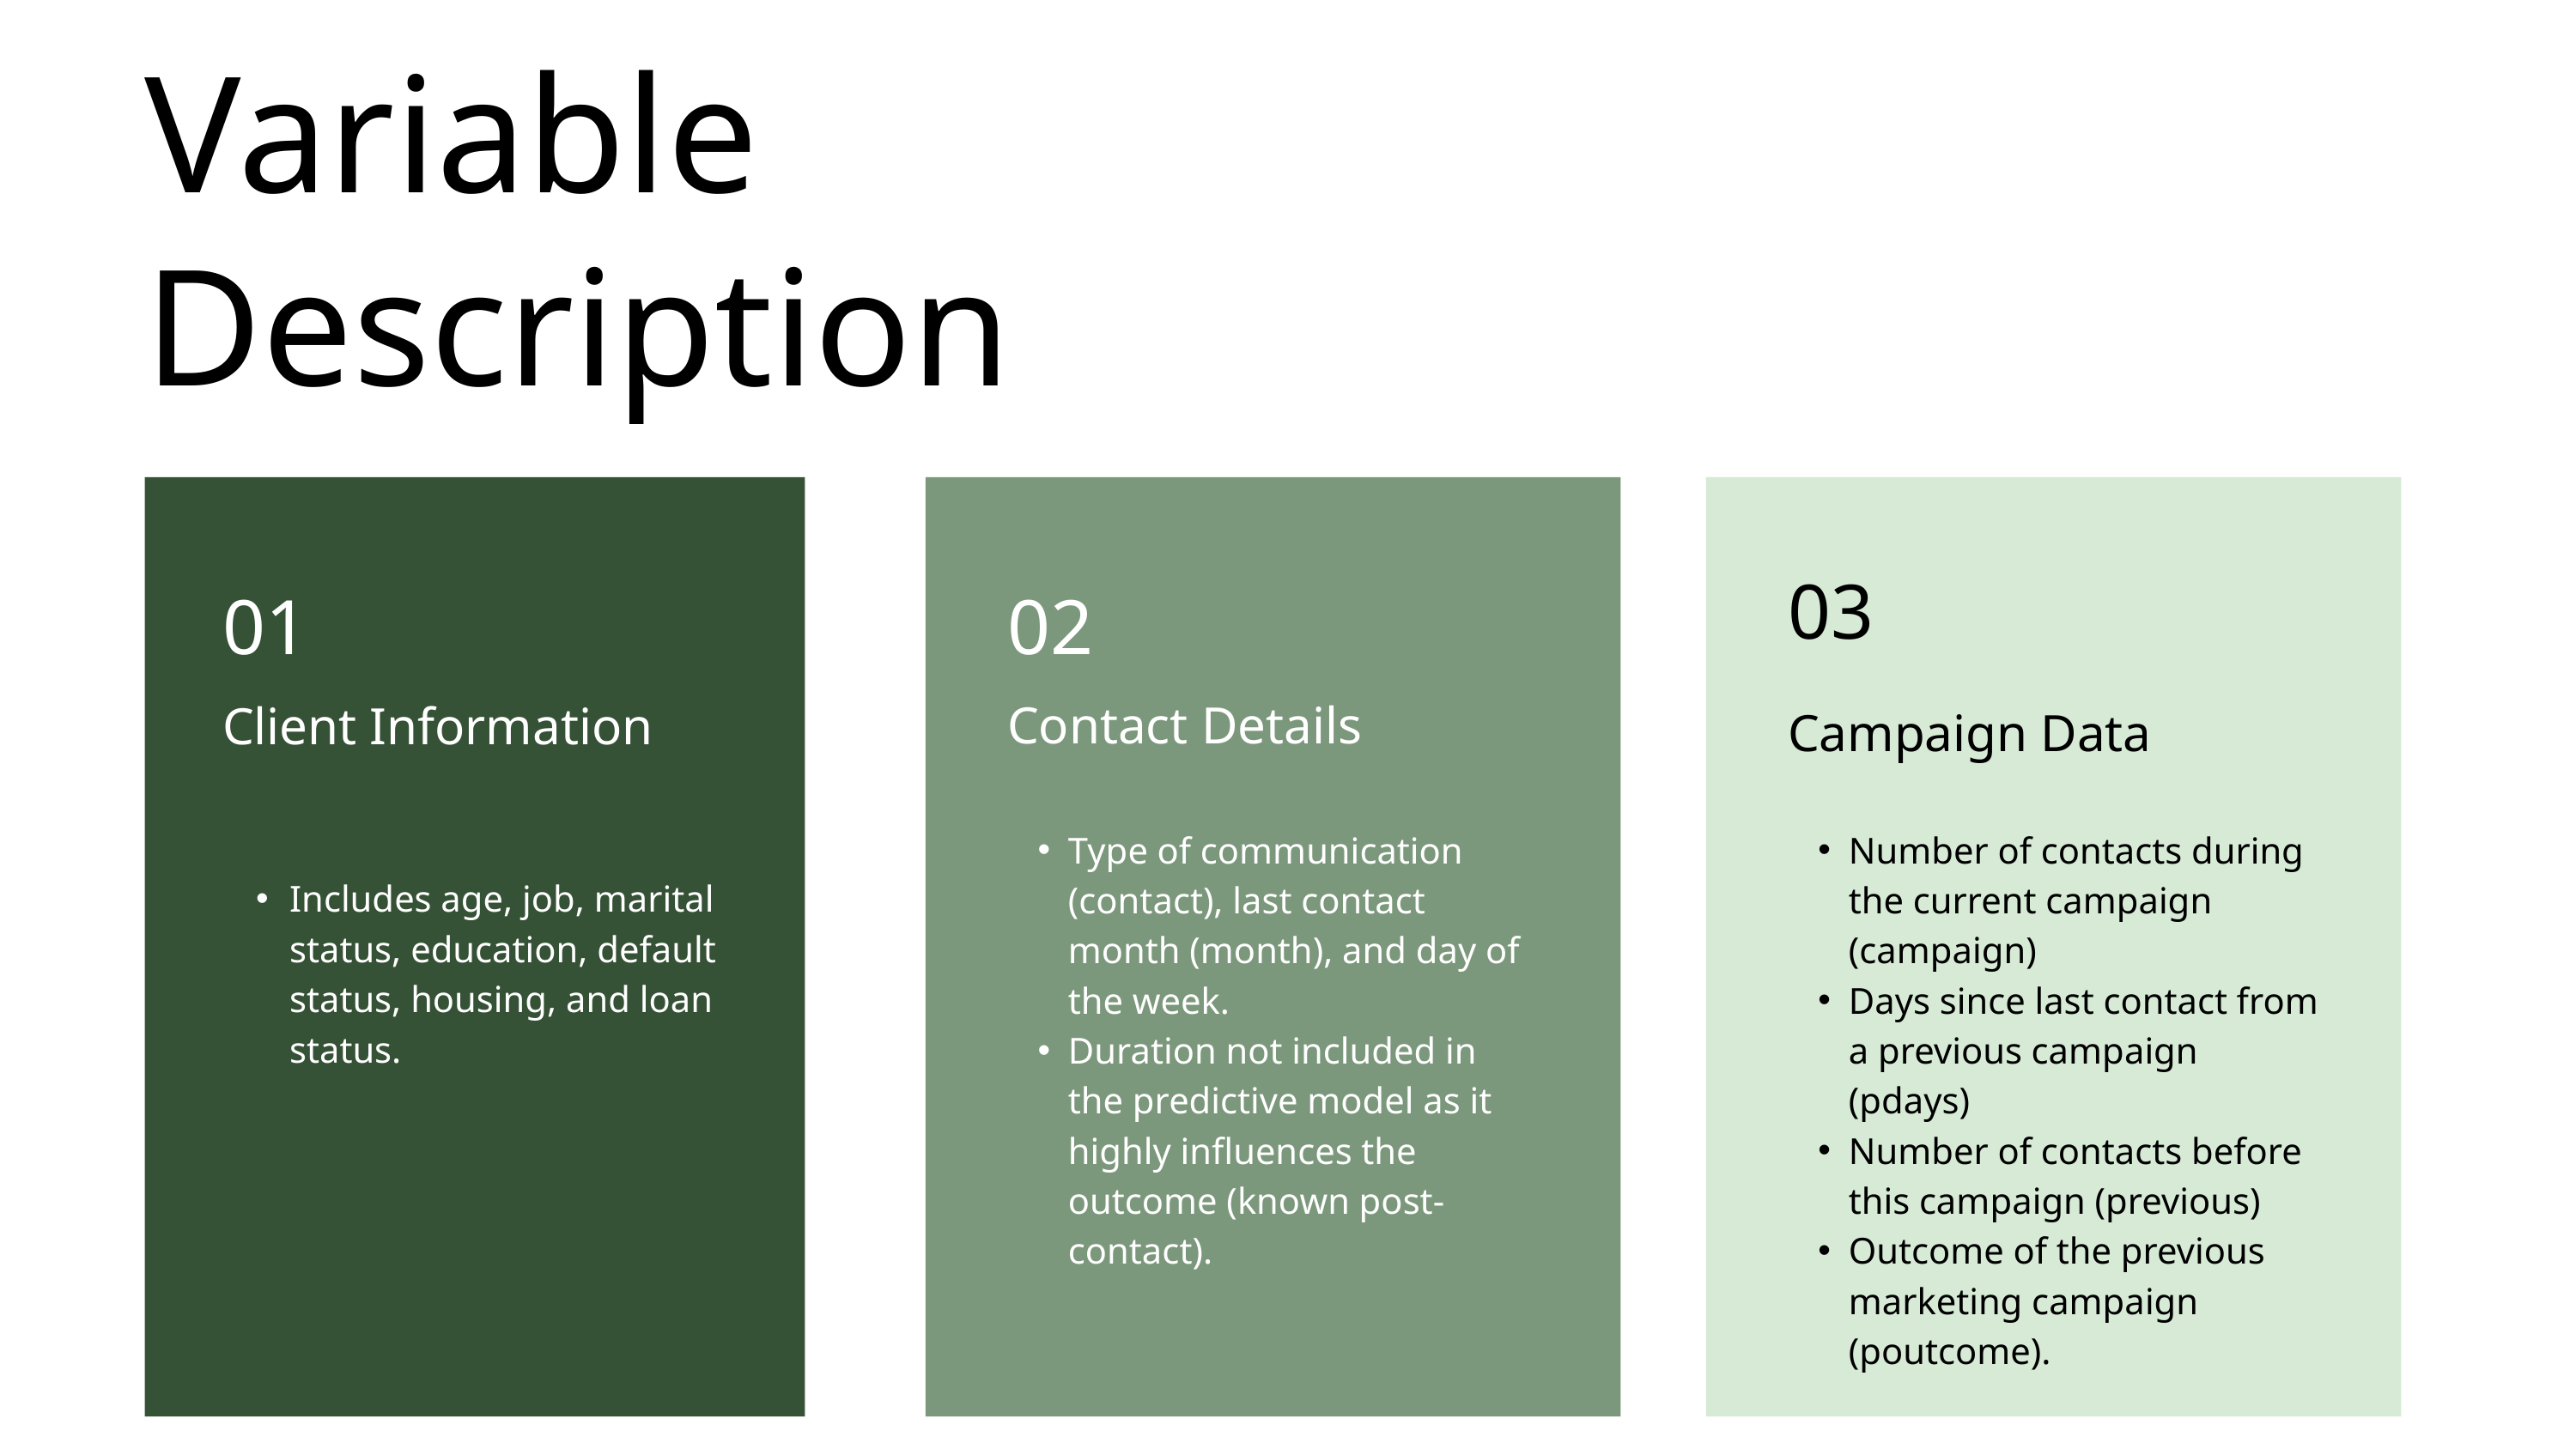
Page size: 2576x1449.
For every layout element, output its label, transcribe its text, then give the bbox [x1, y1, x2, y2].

text_box Variable Description [144, 32, 1595, 419]
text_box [925, 476, 1621, 1449]
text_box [144, 476, 805, 1417]
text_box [1705, 476, 2402, 1417]
